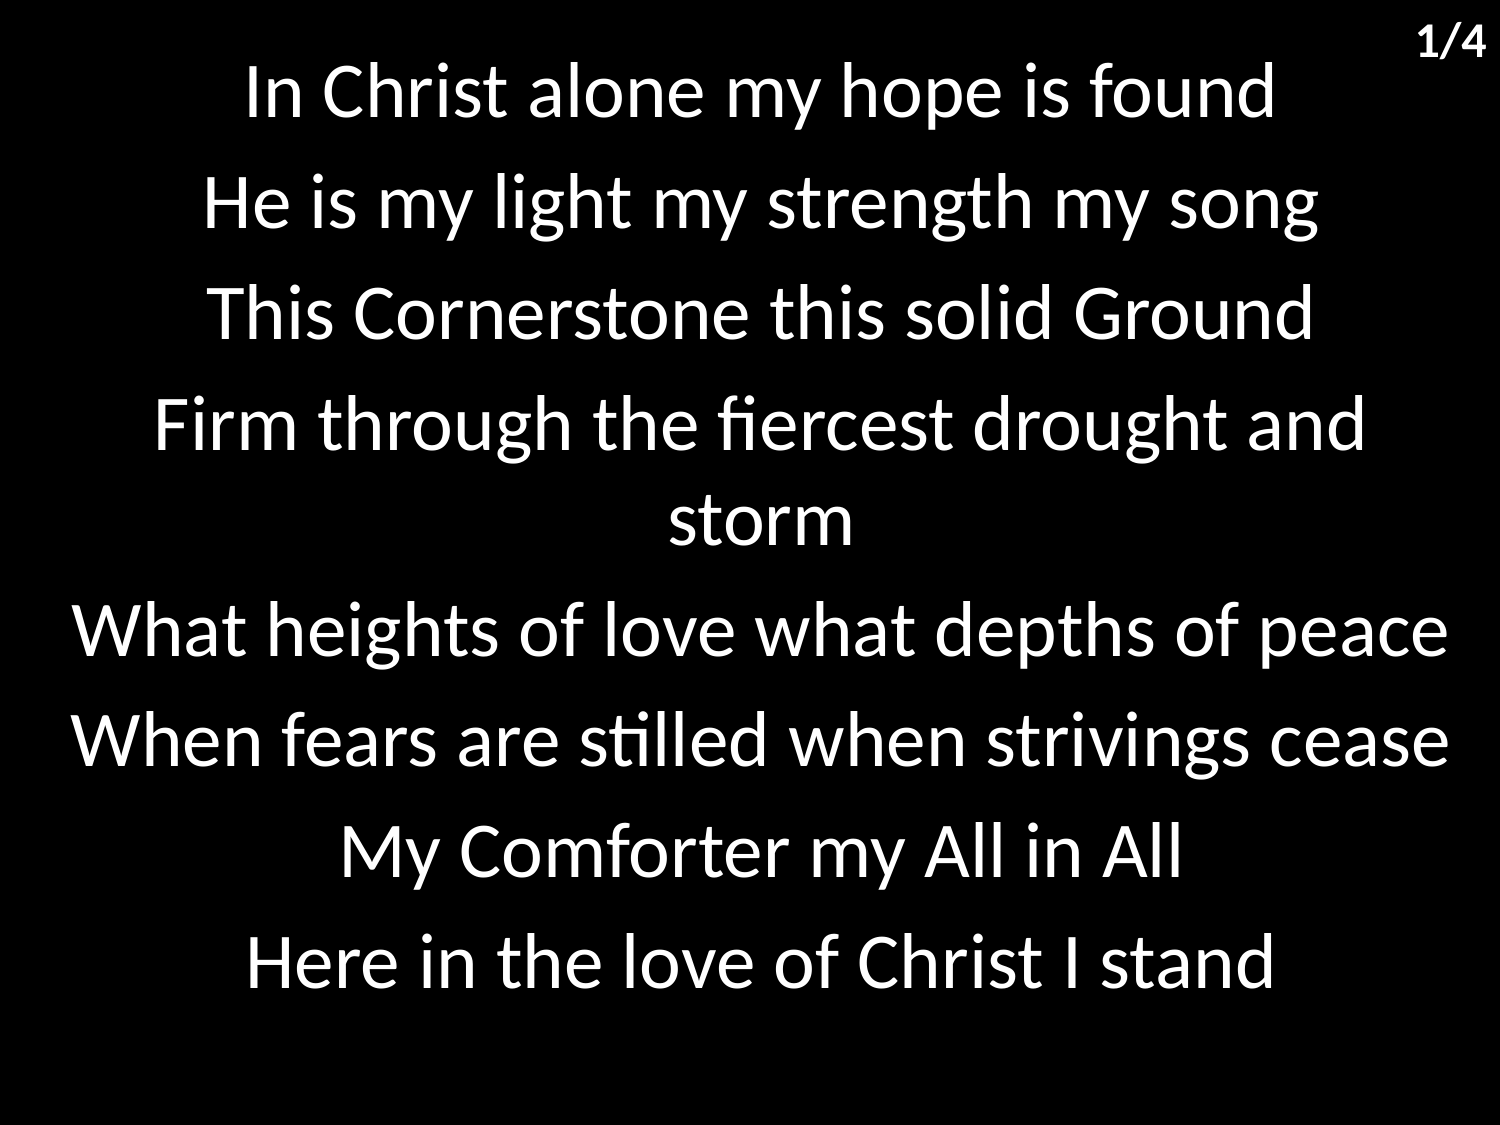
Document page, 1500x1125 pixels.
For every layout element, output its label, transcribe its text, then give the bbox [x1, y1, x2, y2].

subtitle In Christ alone my hope is found He is my light my strength my song This Cornerstone this solid Ground Firm through the fiercest drought and storm What heights of love what depths of peace When fears are stilled when strivings cease My Comforter my All in All Here in the love of Christ I stand [53, 30, 1471, 1094]
text_box 1/4 [1399, 0, 1500, 75]
